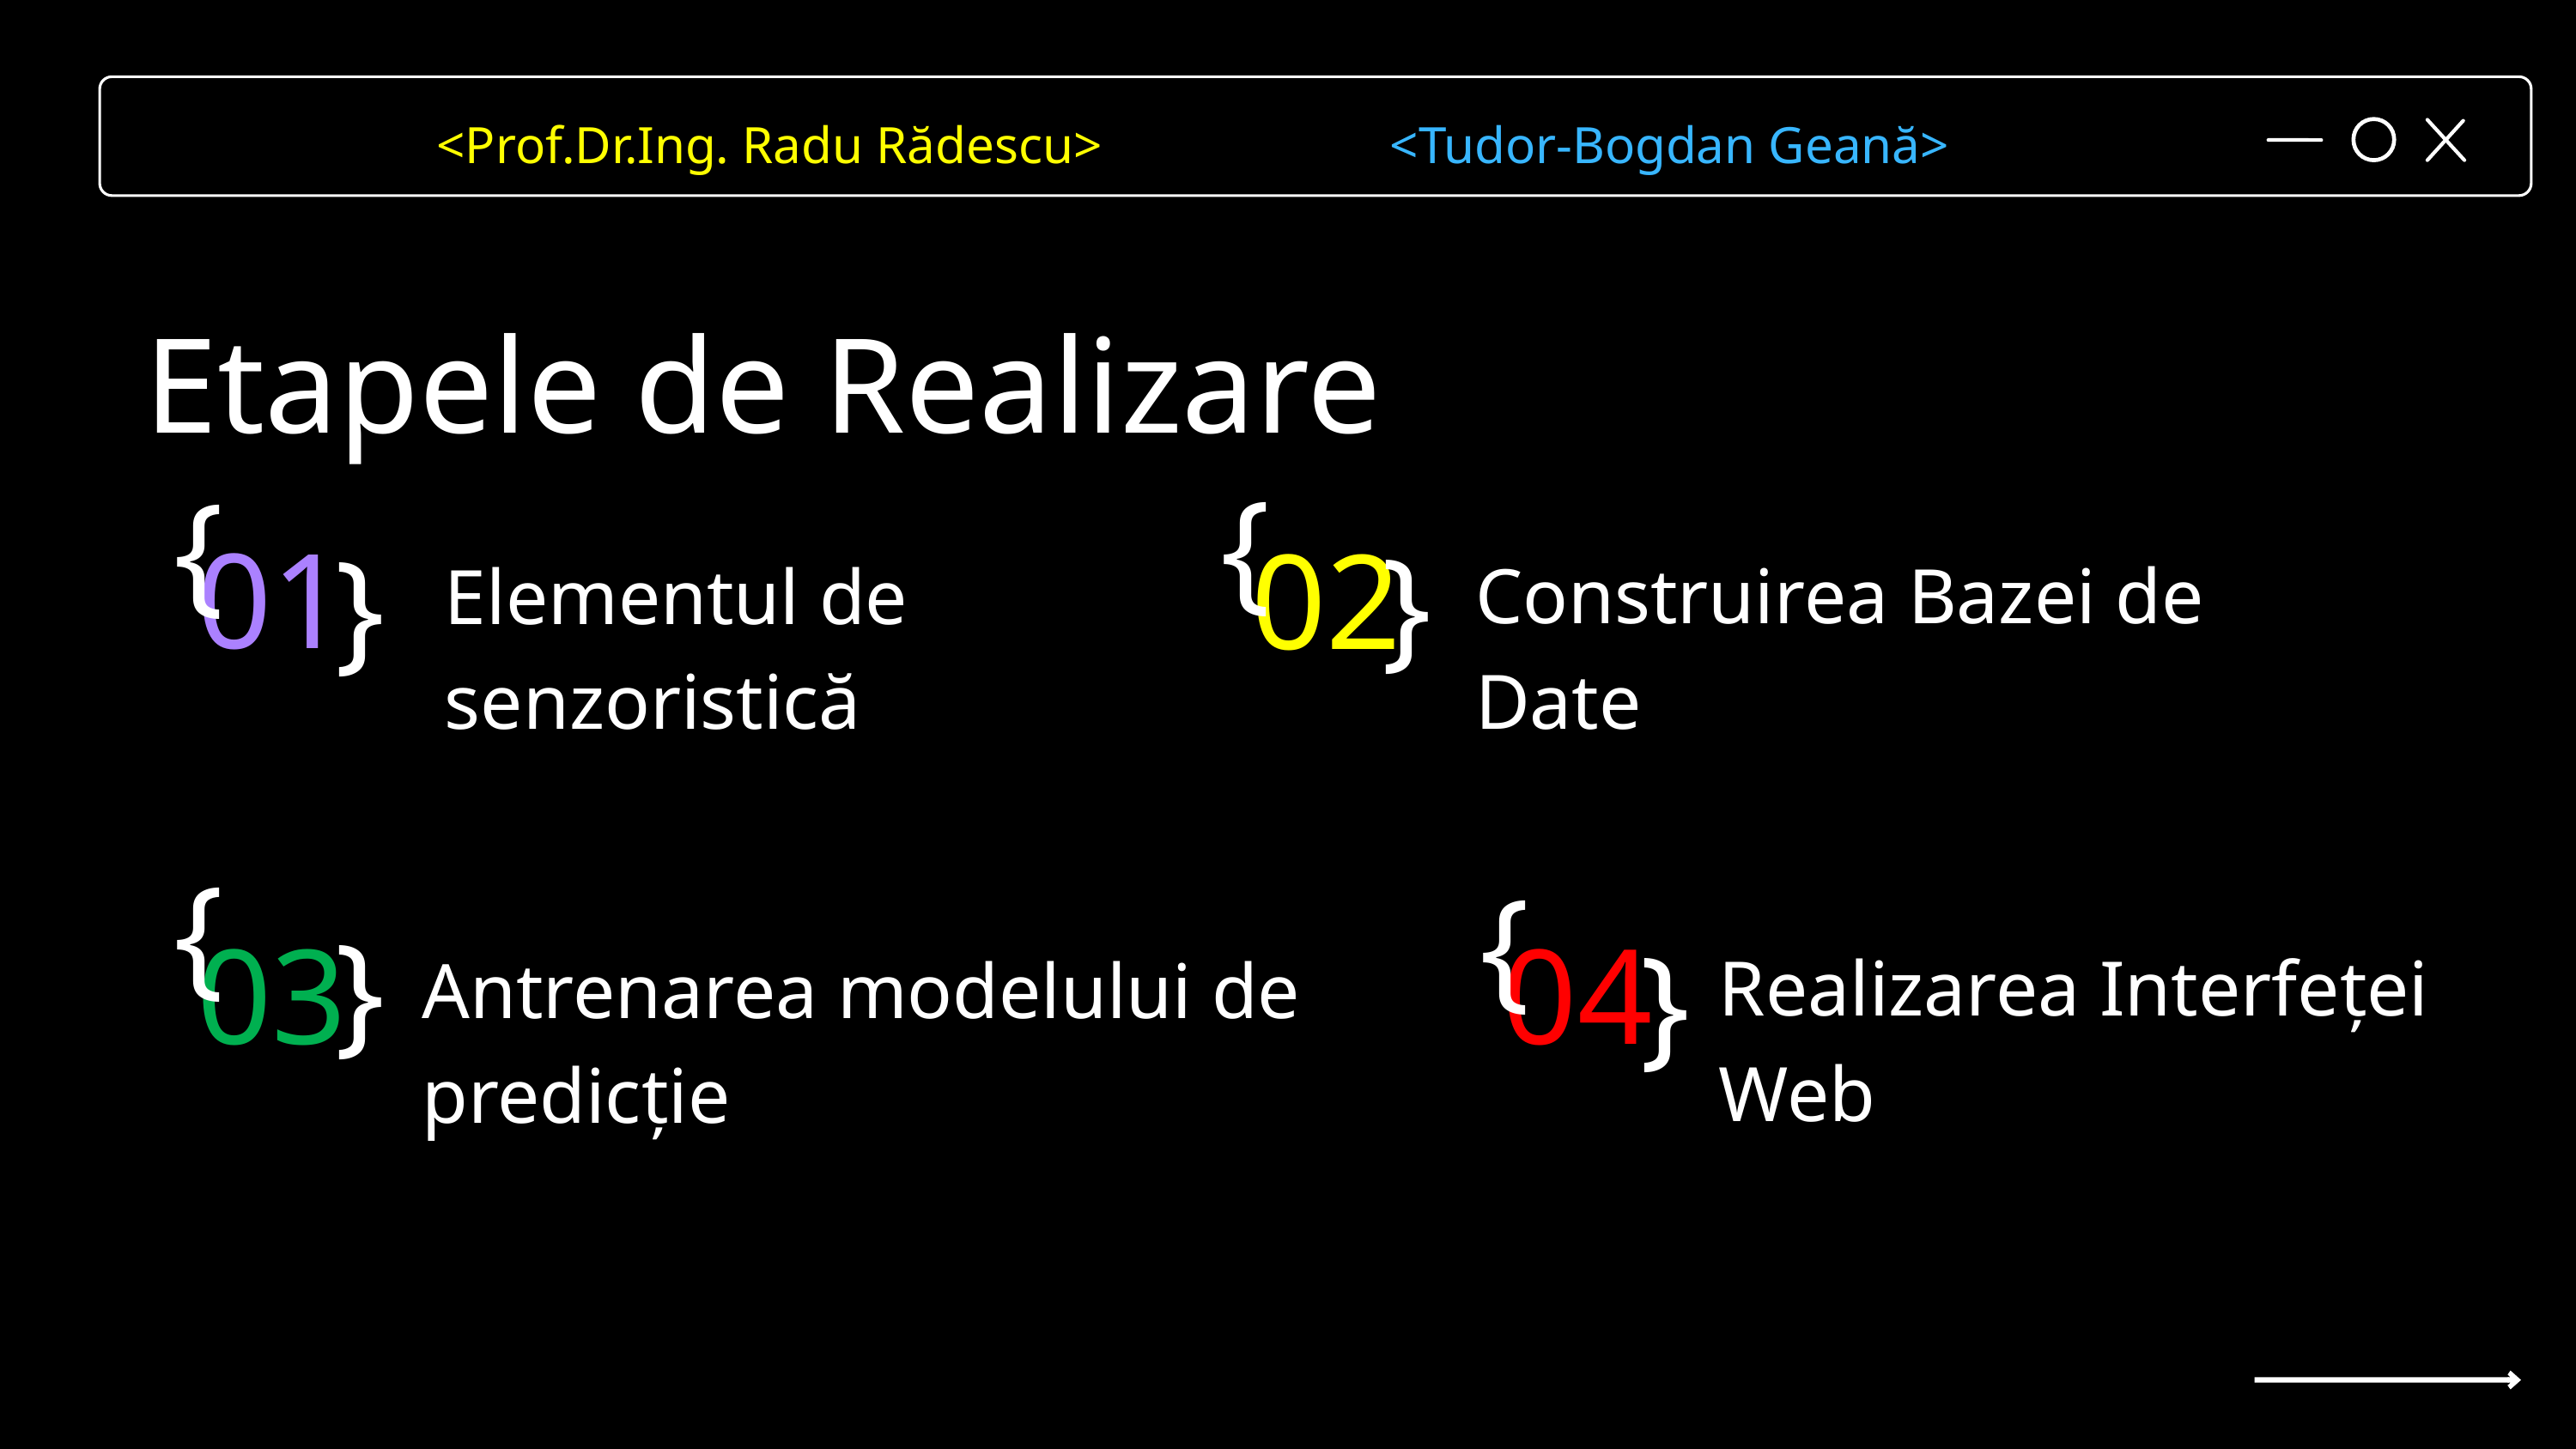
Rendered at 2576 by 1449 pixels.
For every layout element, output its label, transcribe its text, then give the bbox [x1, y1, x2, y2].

text_box } [1382, 496, 1461, 680]
text_box } [1191, 497, 1271, 682]
text_box 01 [197, 491, 362, 675]
text_box 04 [1502, 886, 1668, 1070]
text_box Elementul de senzoristică [444, 534, 1192, 745]
text_box 03 [197, 886, 362, 1070]
text_box Antrenarea modelului de predicție [422, 928, 1341, 1139]
text_box [2254, 1373, 2521, 1386]
text_box Realizarea Interfeței Web [1718, 925, 2567, 1242]
text_box } [144, 882, 224, 1067]
text_box } [1640, 894, 1720, 1078]
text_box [88, 60, 2532, 200]
text_box Etapele de Realizare [144, 276, 1802, 460]
text_box } [1450, 895, 1530, 1079]
text_box } [335, 499, 414, 683]
text_box 02 [1251, 492, 1416, 676]
text_box } [144, 500, 224, 684]
text_box } [335, 882, 414, 1065]
text_box Construirea Bazei de Date [1475, 533, 2323, 744]
